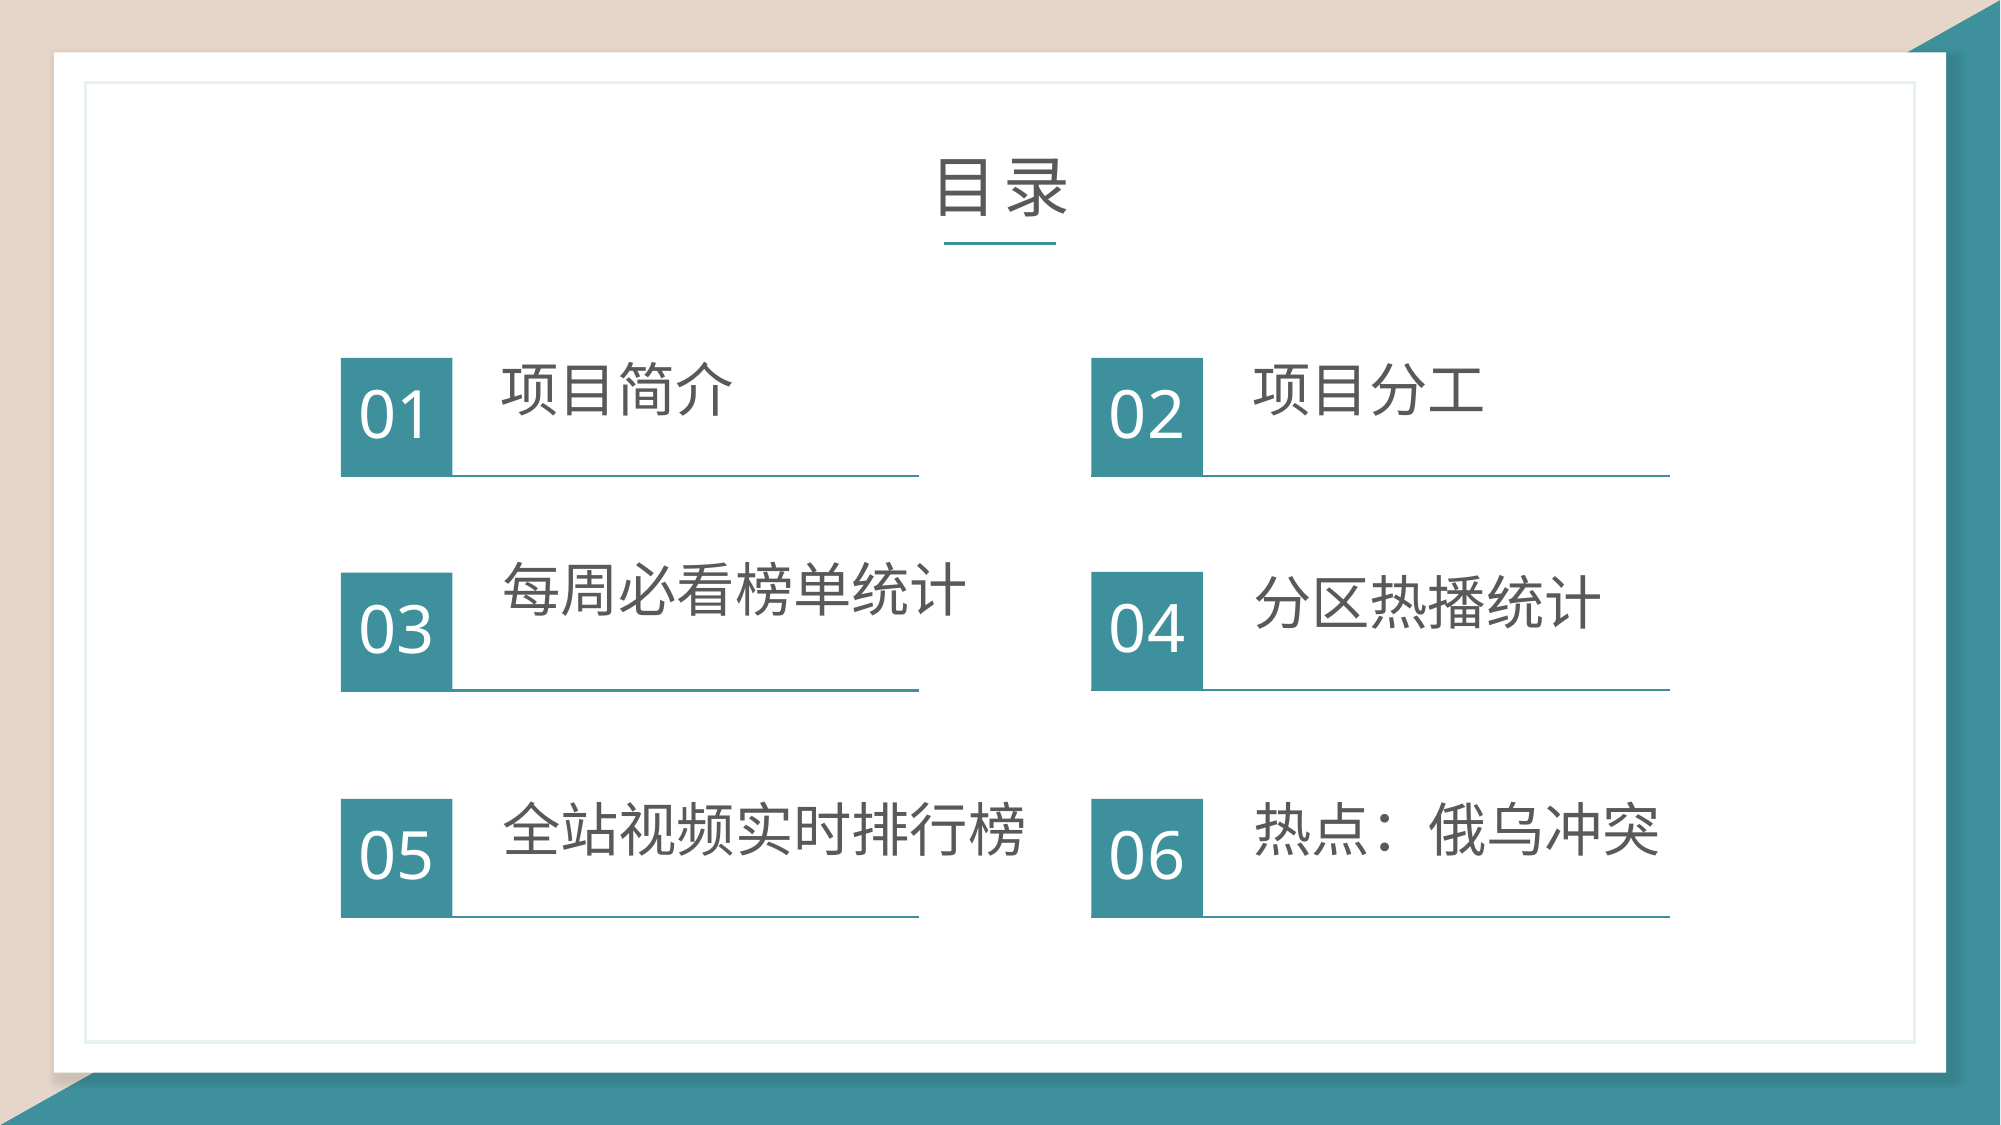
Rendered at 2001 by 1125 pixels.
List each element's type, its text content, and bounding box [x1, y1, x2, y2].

text_box 06 [1091, 798, 1203, 916]
text_box 项目分工 [1237, 345, 1501, 431]
text_box 04 [1091, 571, 1203, 689]
text_box 目录 [915, 137, 1085, 232]
text_box 02 [1091, 357, 1203, 475]
text_box 热点：俄乌冲突 [1238, 786, 1677, 871]
text_box 每周必看榜单统计 [487, 545, 983, 631]
text_box 01 [340, 357, 453, 475]
text_box 05 [340, 798, 453, 916]
text_box 项目简介 [486, 345, 749, 431]
text_box 全站视频实时排行榜 [487, 786, 1042, 871]
text_box 03 [340, 572, 453, 689]
text_box 分区热播统计 [1238, 559, 1618, 644]
